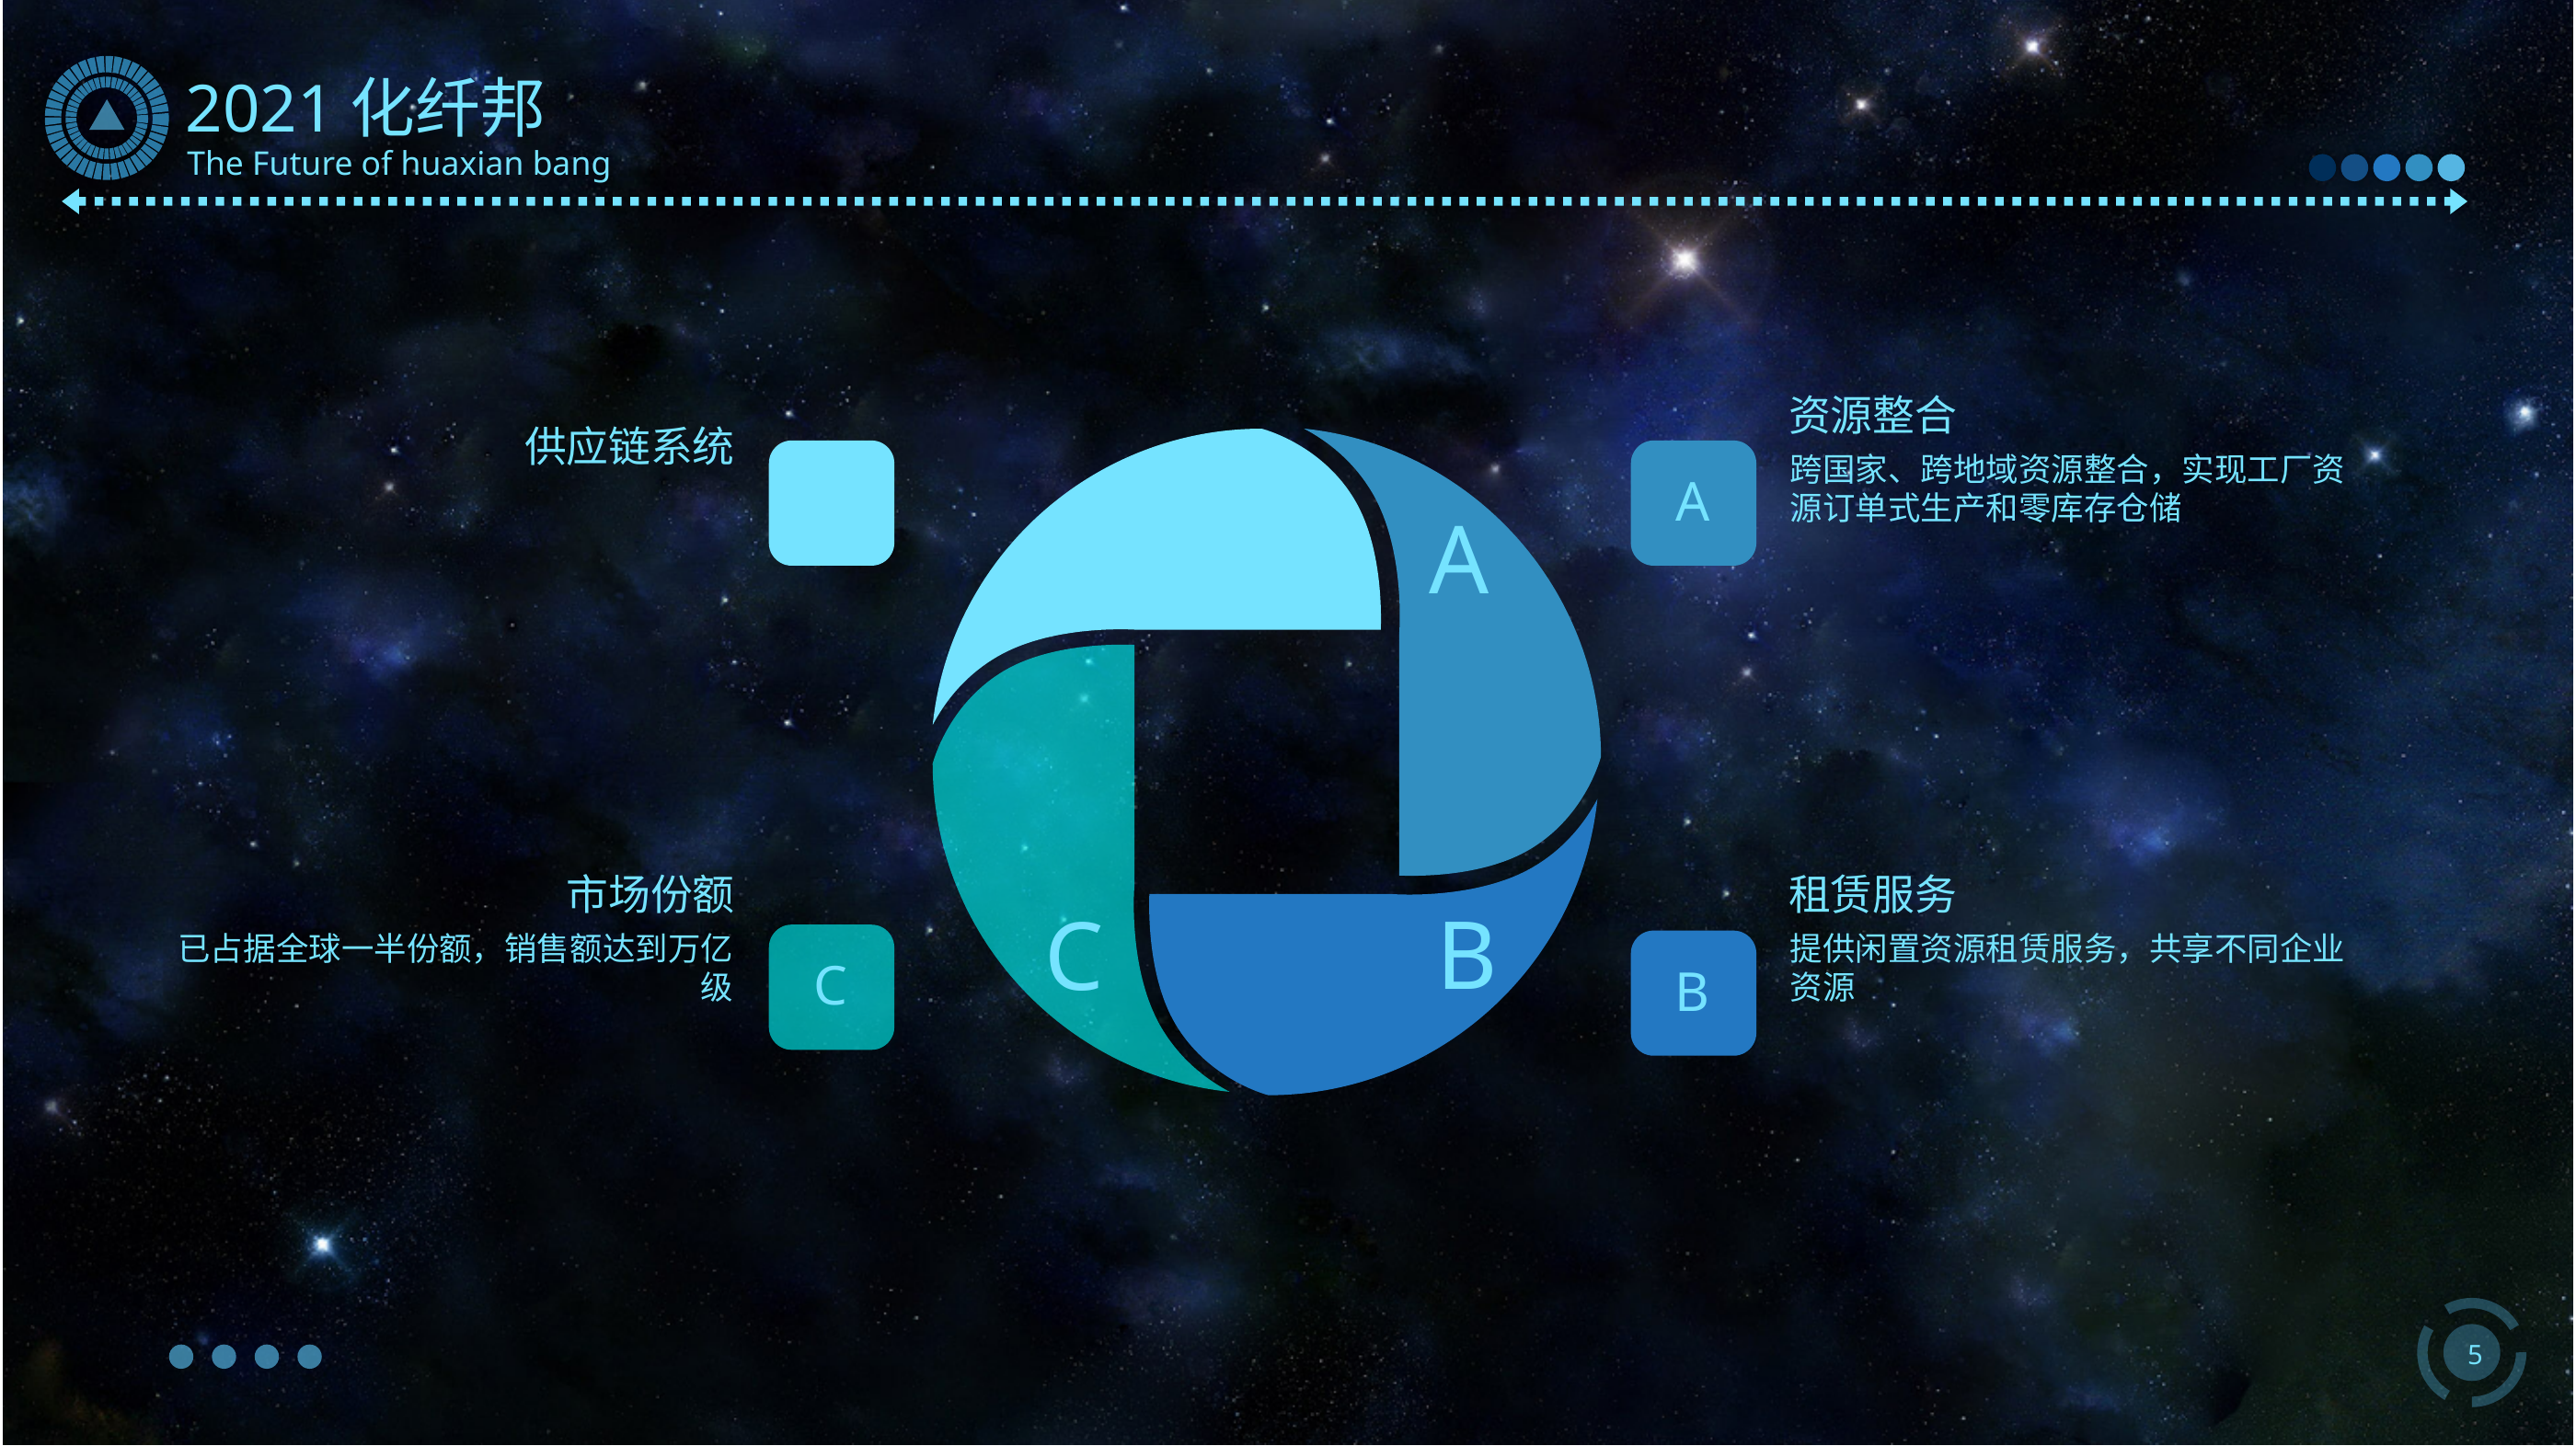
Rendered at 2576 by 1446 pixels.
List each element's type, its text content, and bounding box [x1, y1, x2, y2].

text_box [1630, 930, 1757, 1056]
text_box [932, 428, 1299, 726]
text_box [1788, 867, 2375, 1010]
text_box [1788, 388, 2375, 530]
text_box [1304, 428, 1602, 877]
text_box 供应链系统 [149, 419, 735, 471]
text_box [149, 867, 735, 1010]
text_box 5 [2433, 1332, 2517, 1414]
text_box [1234, 798, 1598, 1096]
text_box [1630, 440, 1757, 567]
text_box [932, 644, 1230, 1093]
picture [3, 0, 2573, 1445]
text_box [768, 440, 895, 567]
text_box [768, 924, 895, 1050]
